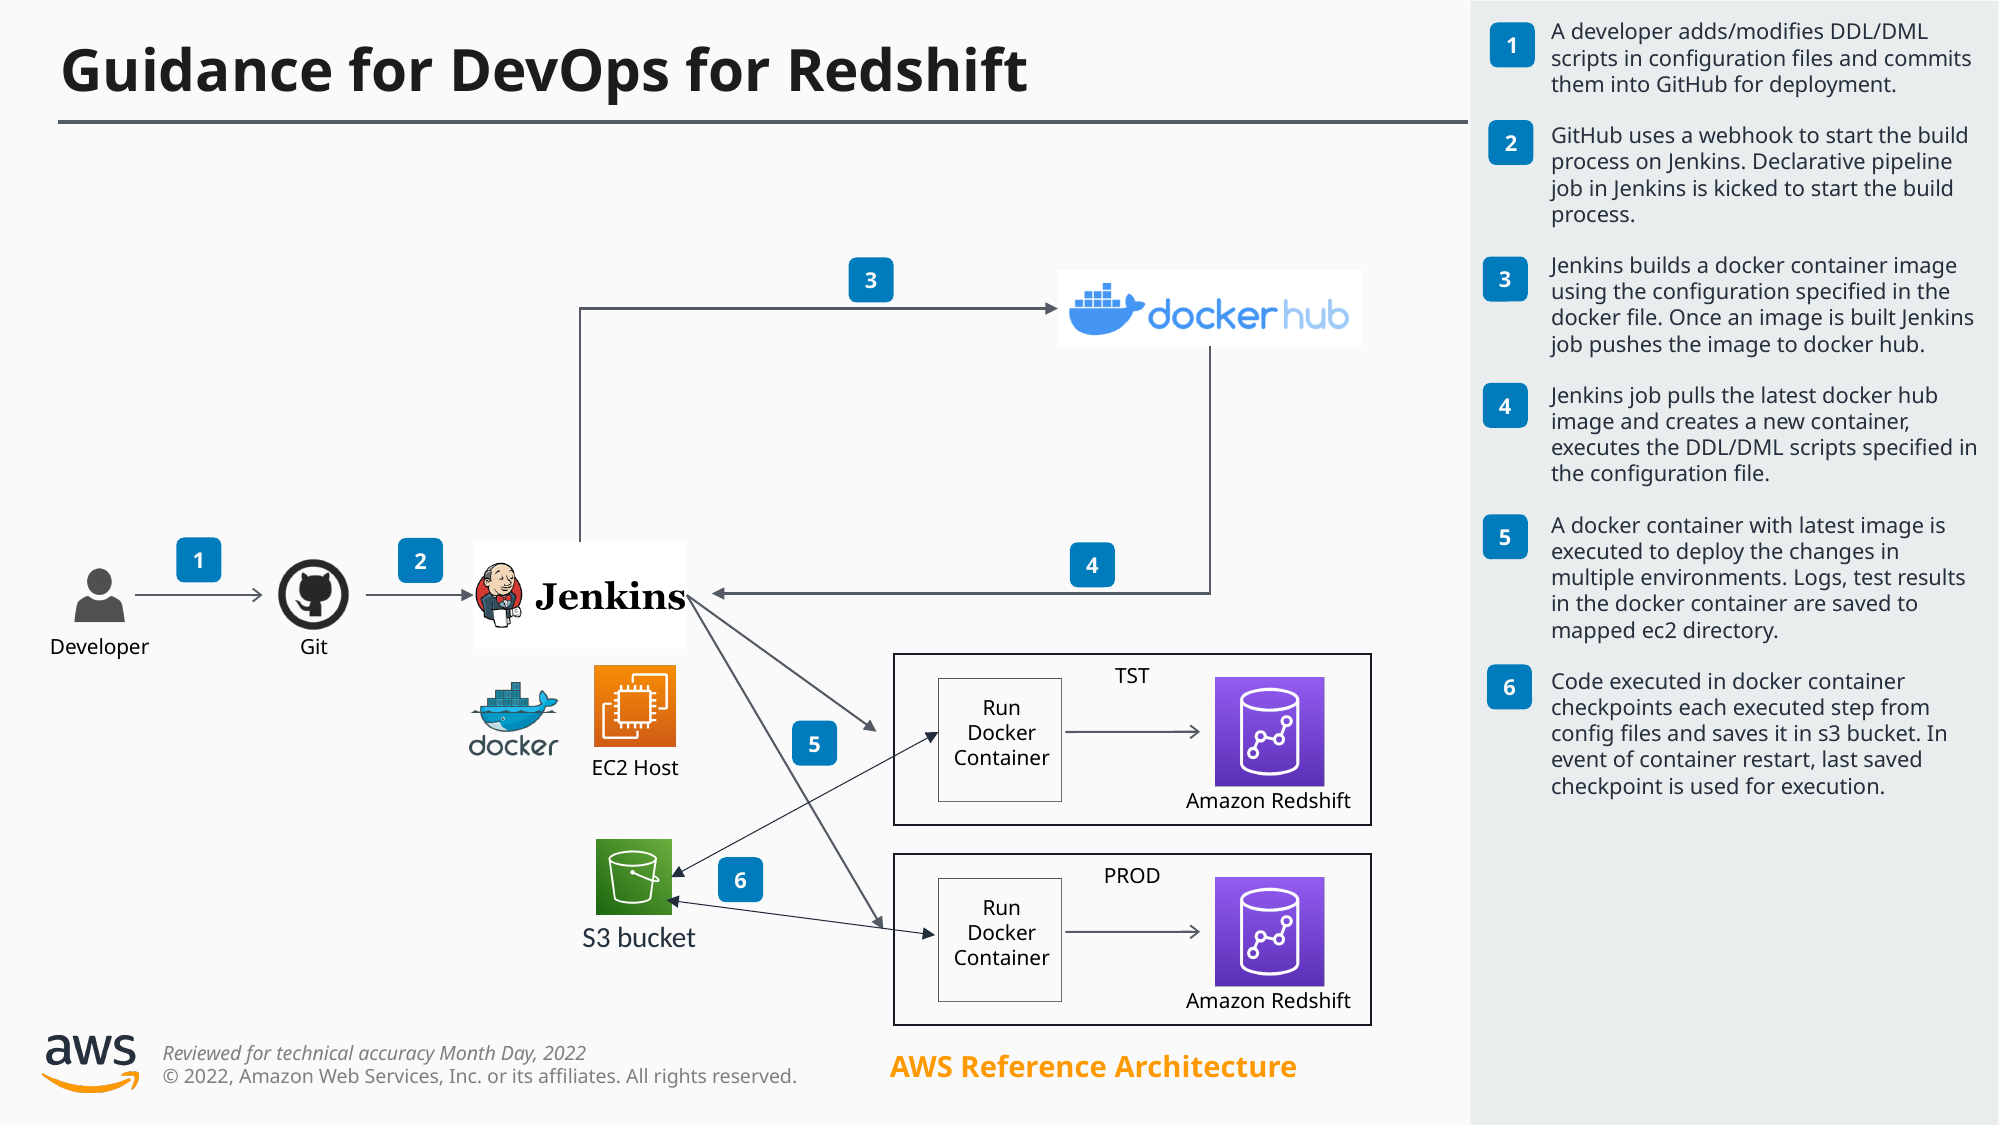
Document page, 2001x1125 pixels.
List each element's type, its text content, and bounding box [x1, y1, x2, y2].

text_box 4 [1481, 381, 1529, 429]
picture [262, 543, 366, 647]
text_box S3 bucket [567, 911, 744, 961]
text_box Guidance for DevOps for Redshift [46, 25, 1405, 111]
picture [451, 664, 578, 775]
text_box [702, 186, 936, 594]
text_box Git [226, 626, 403, 667]
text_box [837, 220, 1085, 719]
picture [1085, 270, 1362, 347]
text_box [893, 653, 1372, 825]
picture [42, 1035, 139, 1093]
picture [63, 557, 136, 633]
text_box 1 [1488, 21, 1536, 69]
text_box EC2 Host [547, 747, 671, 787]
text_box 3 [1481, 255, 1529, 303]
picture [596, 839, 672, 915]
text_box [666, 899, 936, 936]
text_box 1 [175, 536, 223, 584]
text_box A developer adds/modifies DDL/DML scripts in configuration files and commits them into GitHub for deployment. GitHub uses a webhook to start the build process on Jenkins. Declarative pipeline job in Jenkins is kicked to start the build process. Jenkins builds a docker container image using the configuration specified in the docker file. Once an image is built Jenkins job pushes the image to docker hub. Jenkins job pulls the latest docker hub image and creates a new container, executes the DDL/DML scripts specified in the configuration file. A docker container with latest image is executed to deploy the changes in multiple environments. Logs, test results in the docker container are saved to mapped ec2 directory. Code executed in docker container checkpoints each executed step from config files and saves it in s3 bucket. In event of container restart, last saved checkpoint is used for execution. [1536, 10, 1999, 1011]
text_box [671, 732, 939, 878]
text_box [893, 853, 1372, 1025]
text_box Developer [11, 626, 188, 667]
text_box 4 [1085, 541, 1116, 589]
text_box 2 [396, 536, 445, 585]
picture [473, 541, 687, 649]
text_box 5 [1481, 513, 1529, 561]
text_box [686, 878, 884, 899]
text_box 6 [1485, 663, 1534, 711]
picture [583, 654, 686, 758]
text_box 2 [1487, 118, 1535, 167]
text_box [1469, 0, 1999, 1125]
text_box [686, 595, 884, 732]
